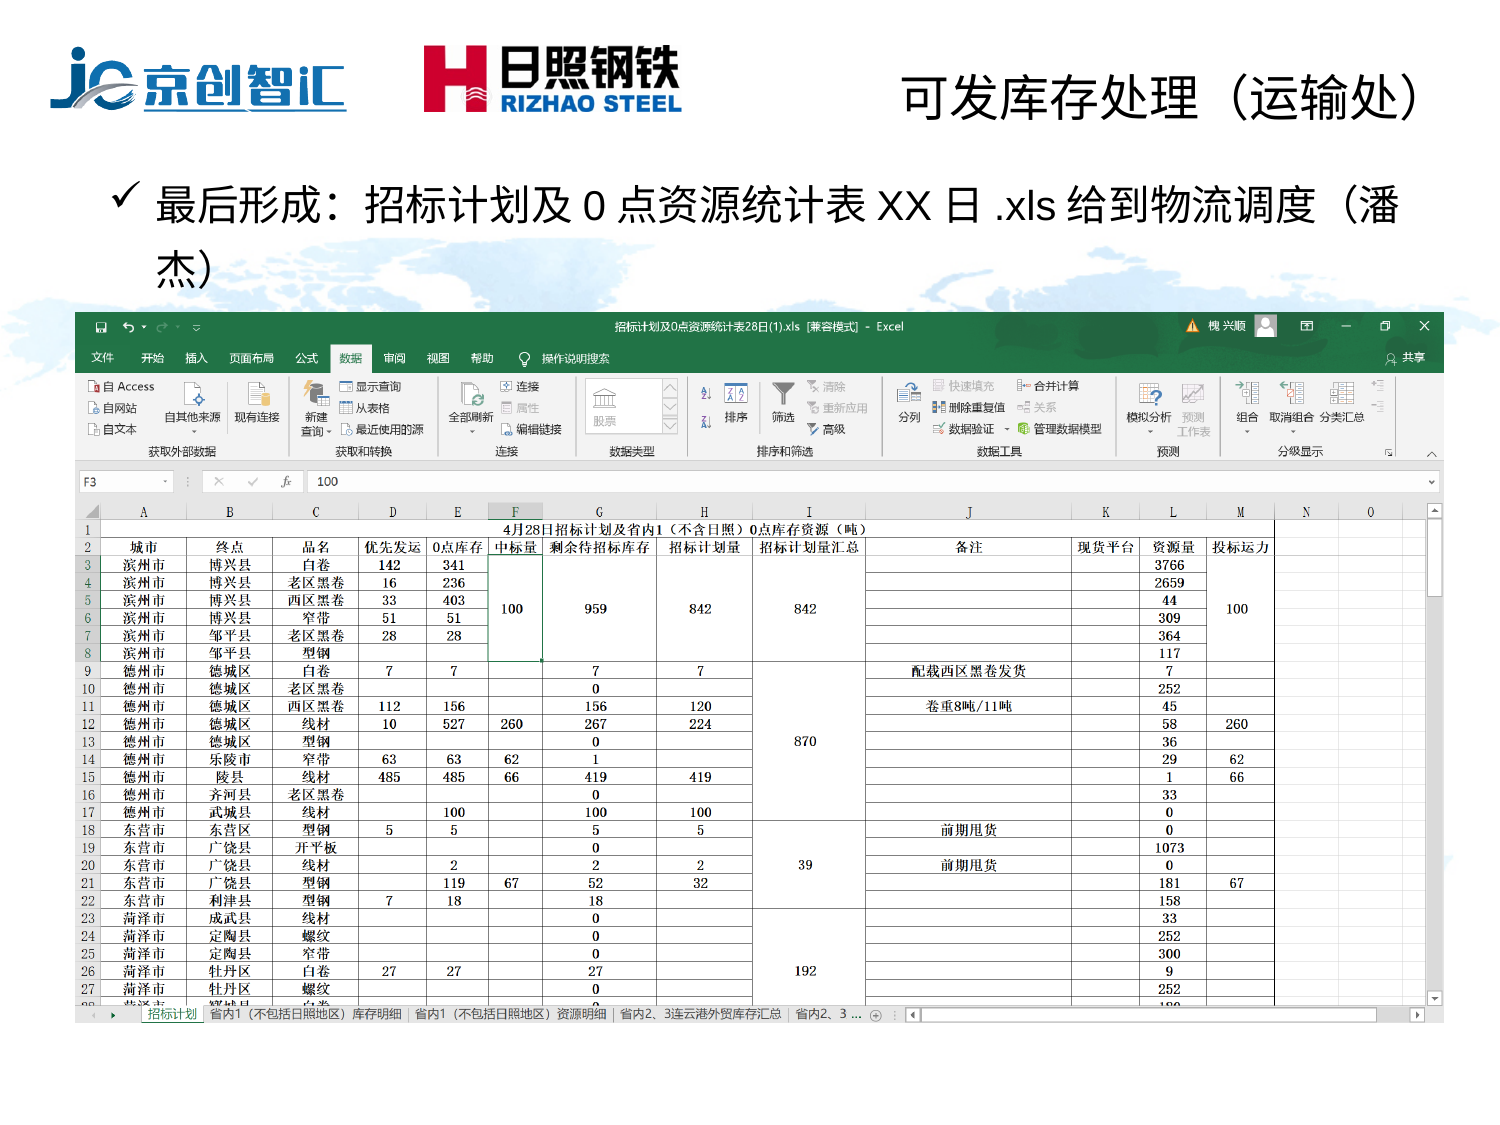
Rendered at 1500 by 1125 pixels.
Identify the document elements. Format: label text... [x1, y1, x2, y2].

text_box 最后形成：招标计划及0点资源统计表XX日.xls给到物流调度（潘杰） [93, 156, 1426, 302]
text_box 可发库存处理（运输处） [751, 40, 1464, 134]
picture [0, 0, 1500, 1125]
